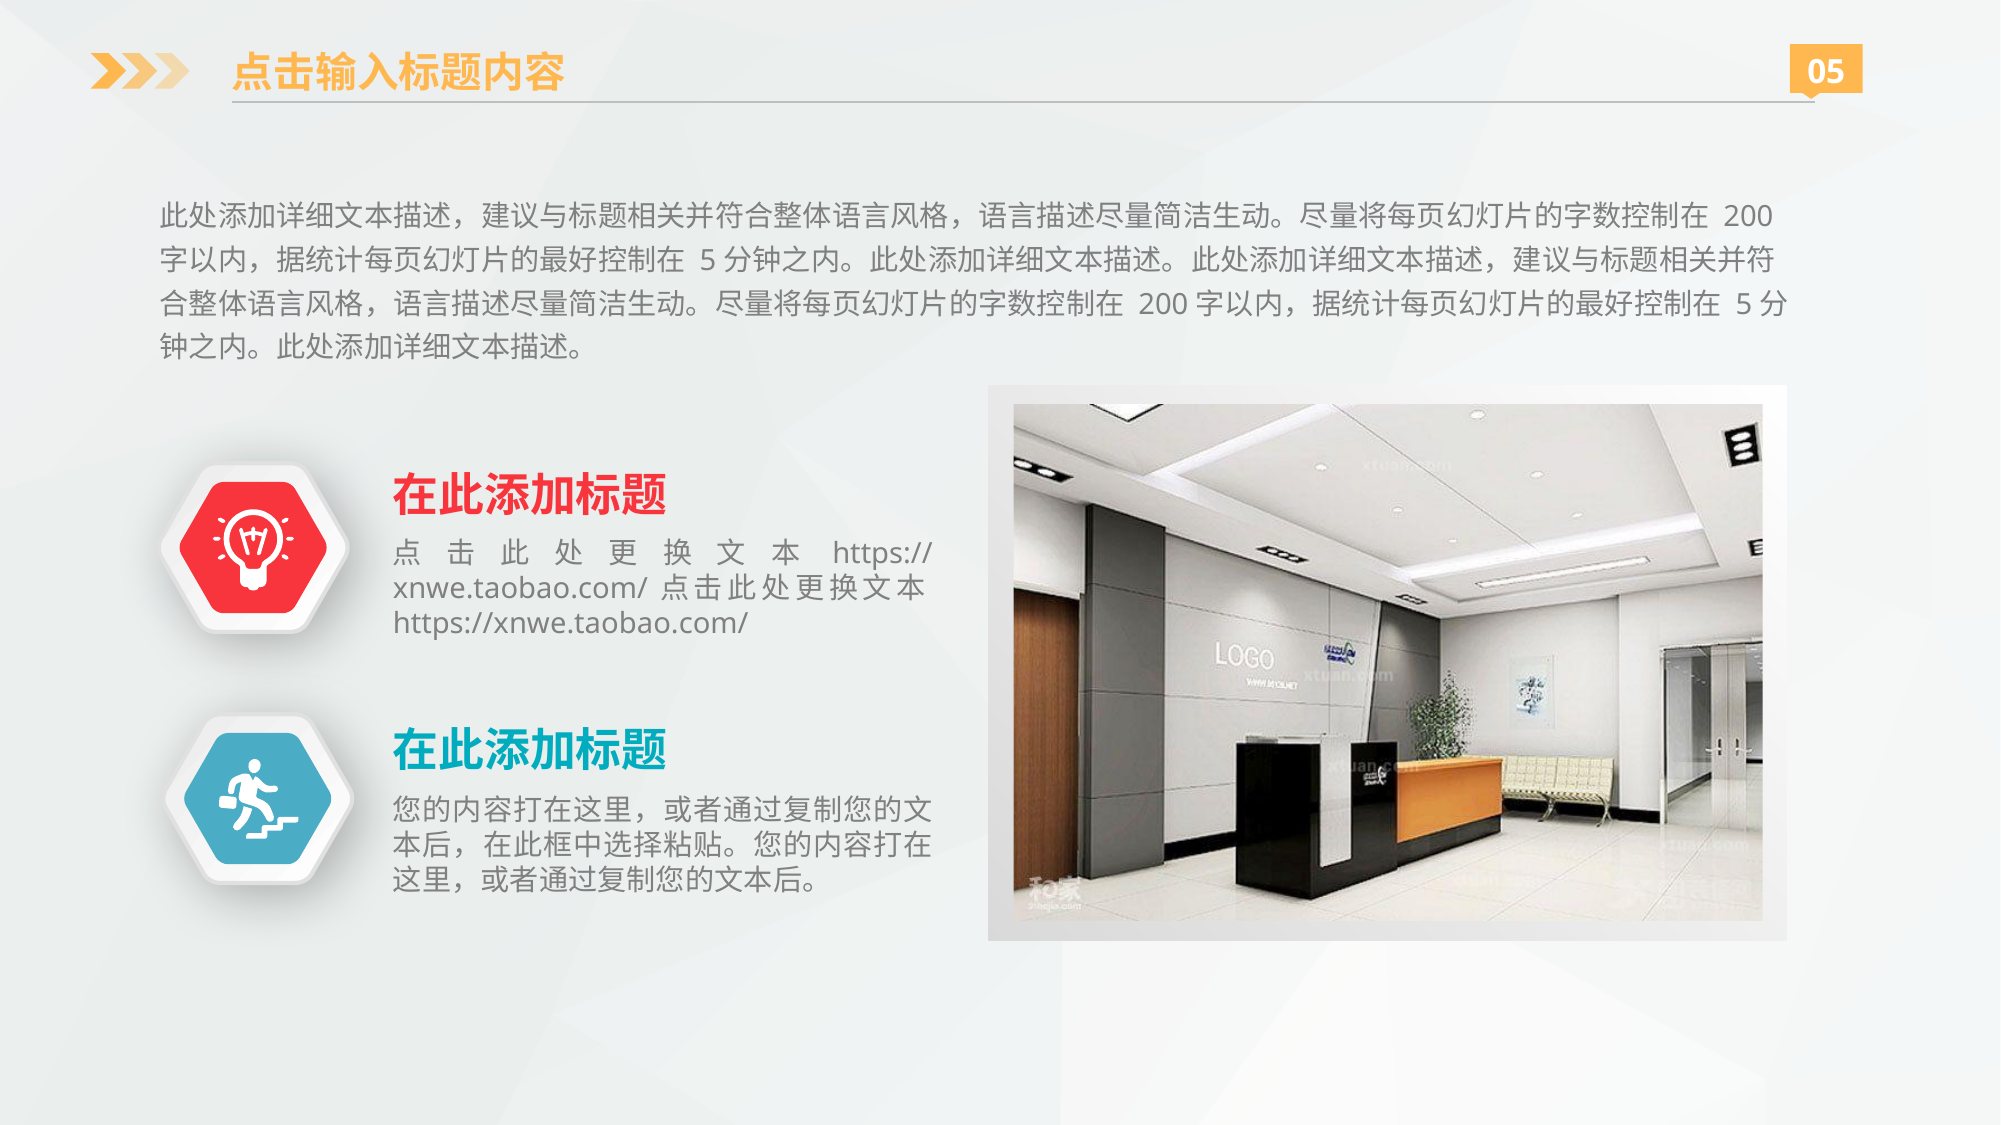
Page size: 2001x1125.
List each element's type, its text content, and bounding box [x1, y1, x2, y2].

text_box 此处添加详细文本描述，建议与标题相关并符合整体语言风格，语言描述尽量简洁生动。尽量将每页幻灯片的字数控制在 200字以内，据统计每页幻灯片的最好控制在 5分钟之内。此处添加详细文本描述。此处添加详细文本描述，建议与标题相关并符合整体语言风格，语言描述尽量简洁生动。尽量将每页幻灯片的字数控制在 200字以内，据统计每页幻灯片的最好控制在 5分钟之内。此处添加详细文本描述。 [144, 181, 1810, 372]
text_box 在此添加标题 [378, 713, 813, 783]
text_box 点击输入标题内容 [220, 39, 587, 102]
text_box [988, 385, 1787, 941]
picture [0, 0, 2001, 1125]
text_box 您的内容打在这里，或者通过复制您的文本后，在此框中选择粘贴。您的内容打在这里，或者通过复制您的文本后。 [378, 783, 948, 904]
text_box 05 [1789, 44, 1863, 97]
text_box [162, 713, 354, 884]
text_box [90, 52, 191, 89]
text_box 在此添加标题 [378, 458, 813, 528]
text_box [212, 509, 295, 591]
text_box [157, 462, 349, 633]
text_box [218, 758, 299, 839]
text_box 点击此处更换文本https://xnwe.taobao.com/点击此处更换文本https://xnwe.taobao.com/ [378, 527, 948, 647]
text_box [1804, 97, 1818, 101]
